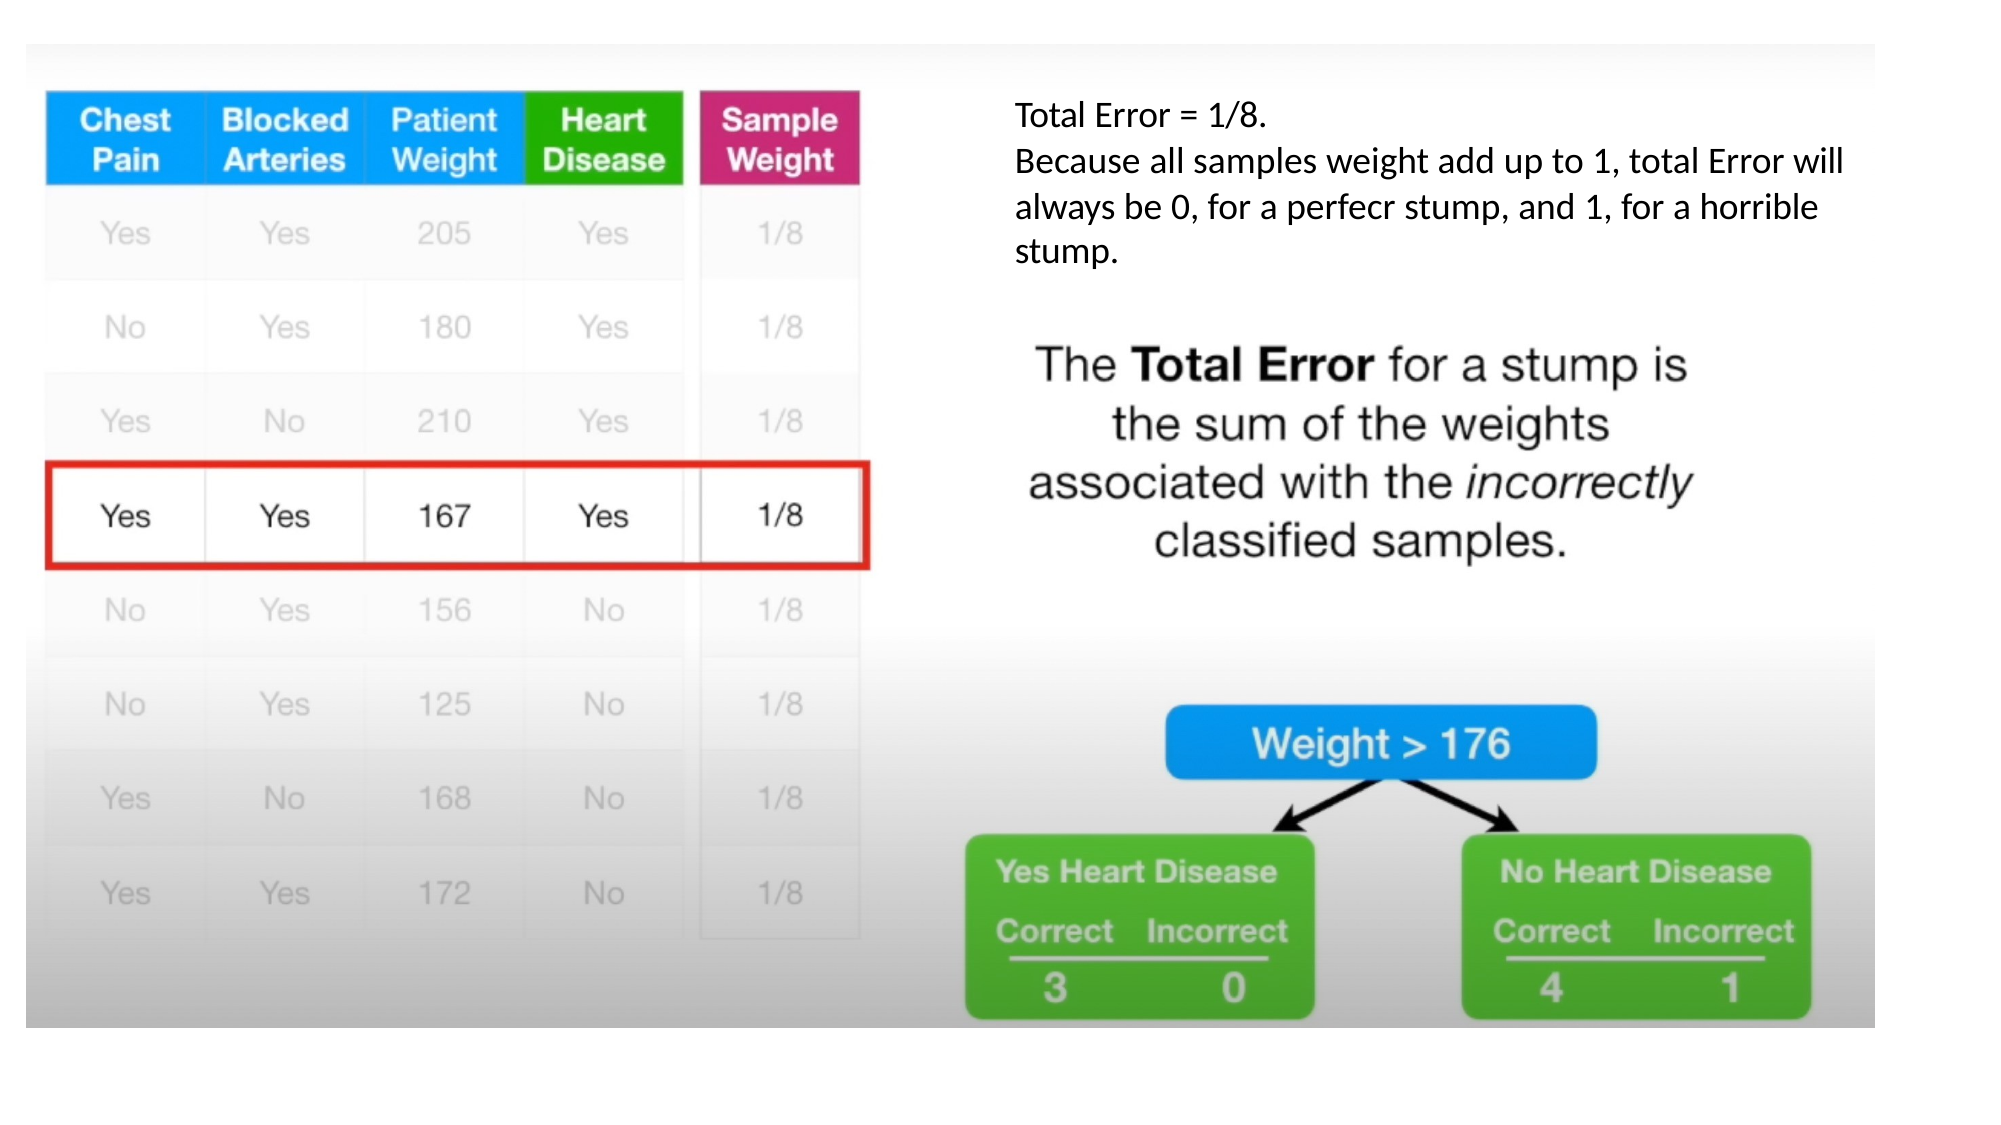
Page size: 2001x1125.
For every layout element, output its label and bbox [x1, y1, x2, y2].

picture [26, 44, 1876, 1028]
